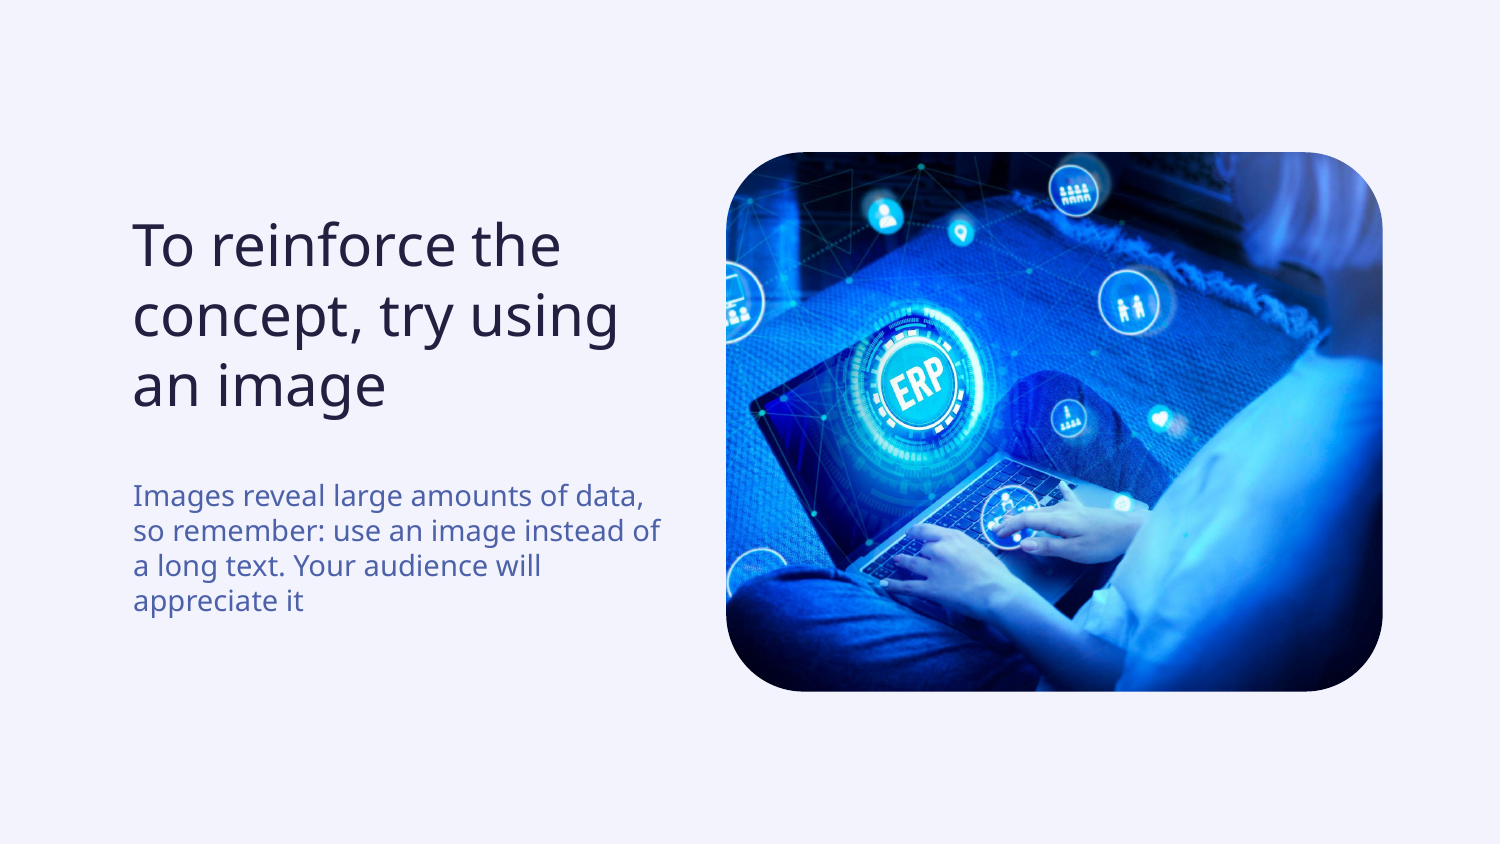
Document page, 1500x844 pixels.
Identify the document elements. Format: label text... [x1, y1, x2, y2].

picture [725, 151, 1383, 692]
subtitle Images reveal large amounts of data, so remember: use an image instead of a long text. Your audience will appreciate it [118, 462, 688, 659]
title To reinforce the concept, try using an image [117, 177, 688, 450]
